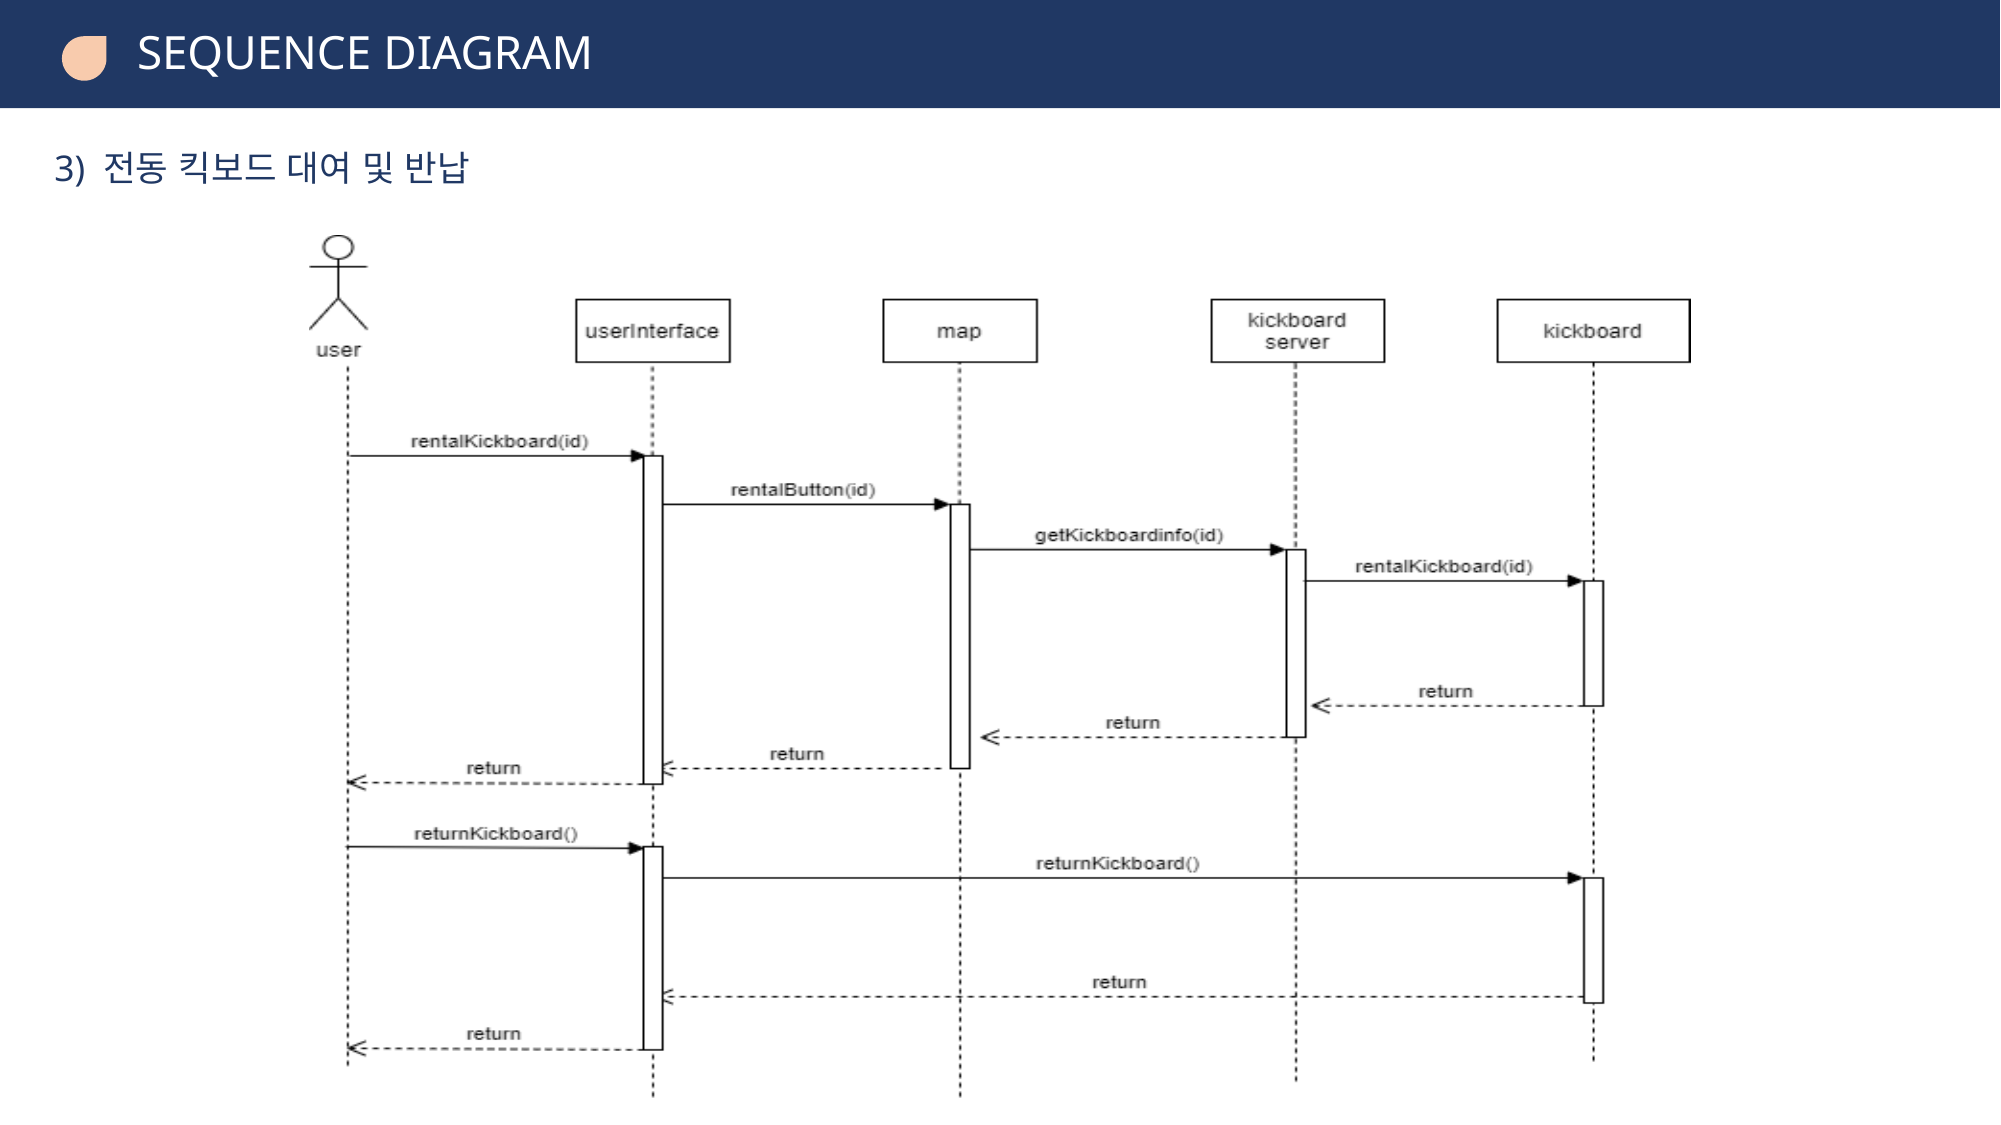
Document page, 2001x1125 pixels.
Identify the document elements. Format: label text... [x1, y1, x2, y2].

picture [309, 235, 1691, 1101]
text_box [0, 0, 2000, 109]
text_box [60, 35, 108, 82]
text_box SEQUENCE DIAGRAM [122, 16, 1662, 87]
text_box 3) 전동 킥보드 대여 및 반납 [39, 139, 1579, 197]
